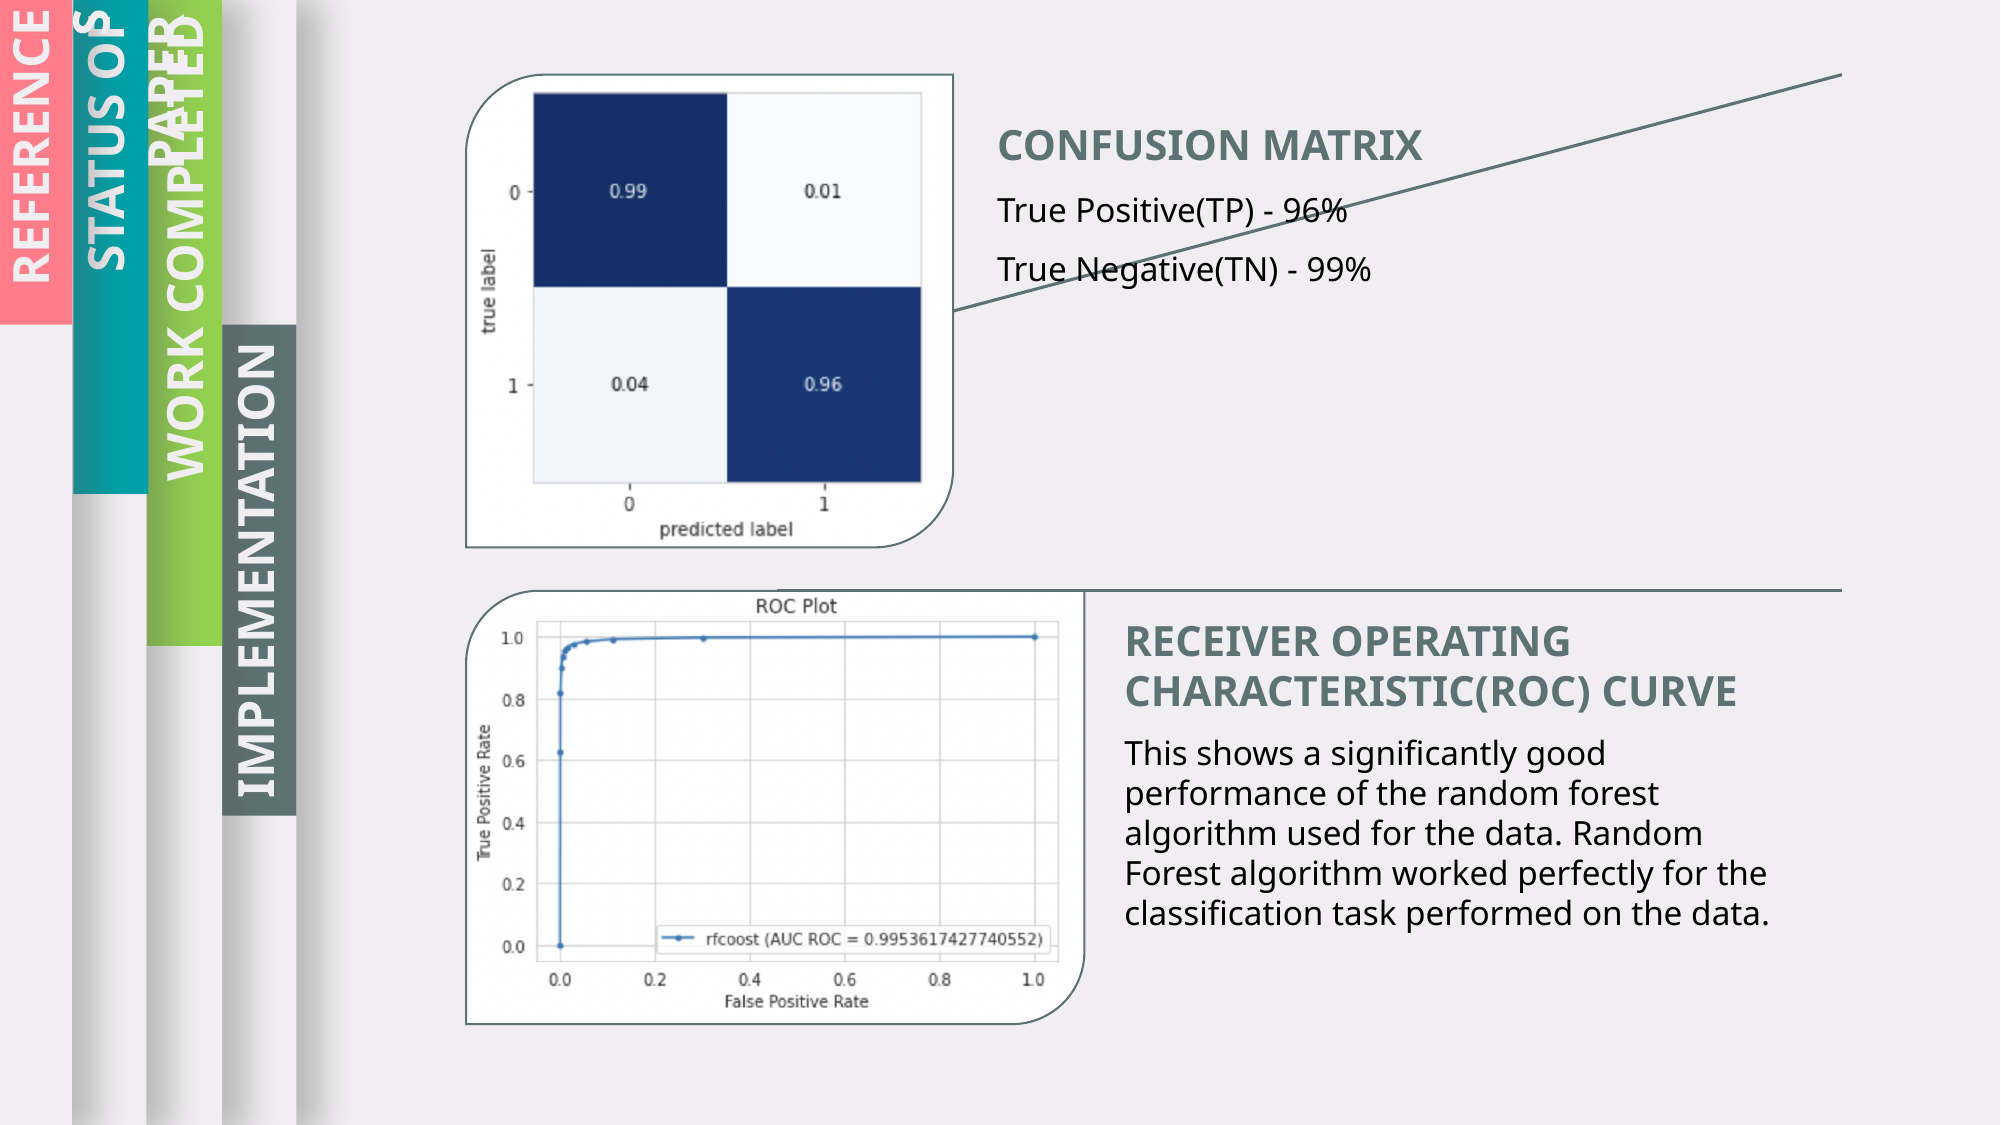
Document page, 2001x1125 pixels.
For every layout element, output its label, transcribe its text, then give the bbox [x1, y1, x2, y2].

text_box RECEIVER OPERATING CHARACTERISTIC(ROC) CURVE This shows a significantly good performance of the random forest algorithm used for the data. Random Forest algorithm worked perfectly for the classification task performed on the data. [1109, 607, 1809, 940]
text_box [223, 0, 297, 1125]
text_box CONFUSION MATRIX True Positive(TP) - 96% True Negative(TN) - 99% [982, 86, 1842, 296]
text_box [0, 0, 72, 1125]
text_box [72, 0, 149, 1125]
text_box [149, 0, 223, 1125]
picture [466, 74, 954, 548]
picture [466, 590, 1085, 1025]
